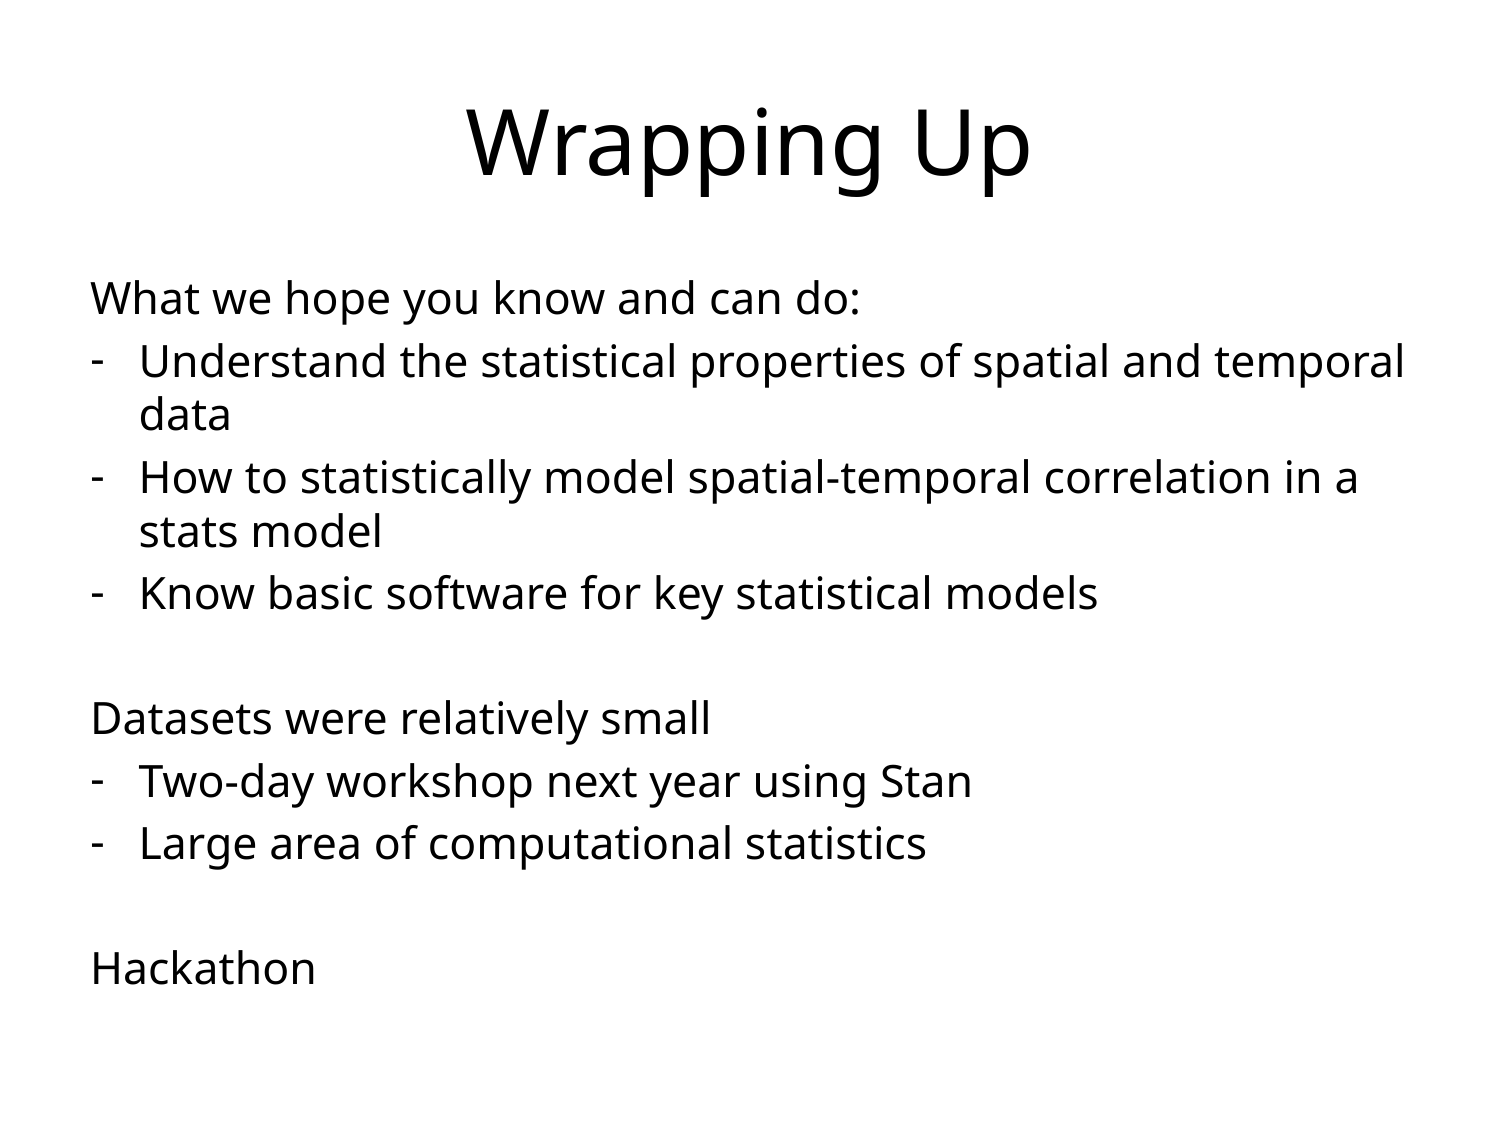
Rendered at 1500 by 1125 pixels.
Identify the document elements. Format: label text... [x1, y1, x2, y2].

list What we hope you know and can do: Understand the statistical properties of spatial and temporal data How to statistically model spatial-temporal correlation in a stats model Know basic software for key statistical models Datasets were relatively small Two-day workshop next year using Stan Large area of computational statistics Hackathon [75, 262, 1425, 1005]
title Wrapping Up [75, 45, 1425, 233]
